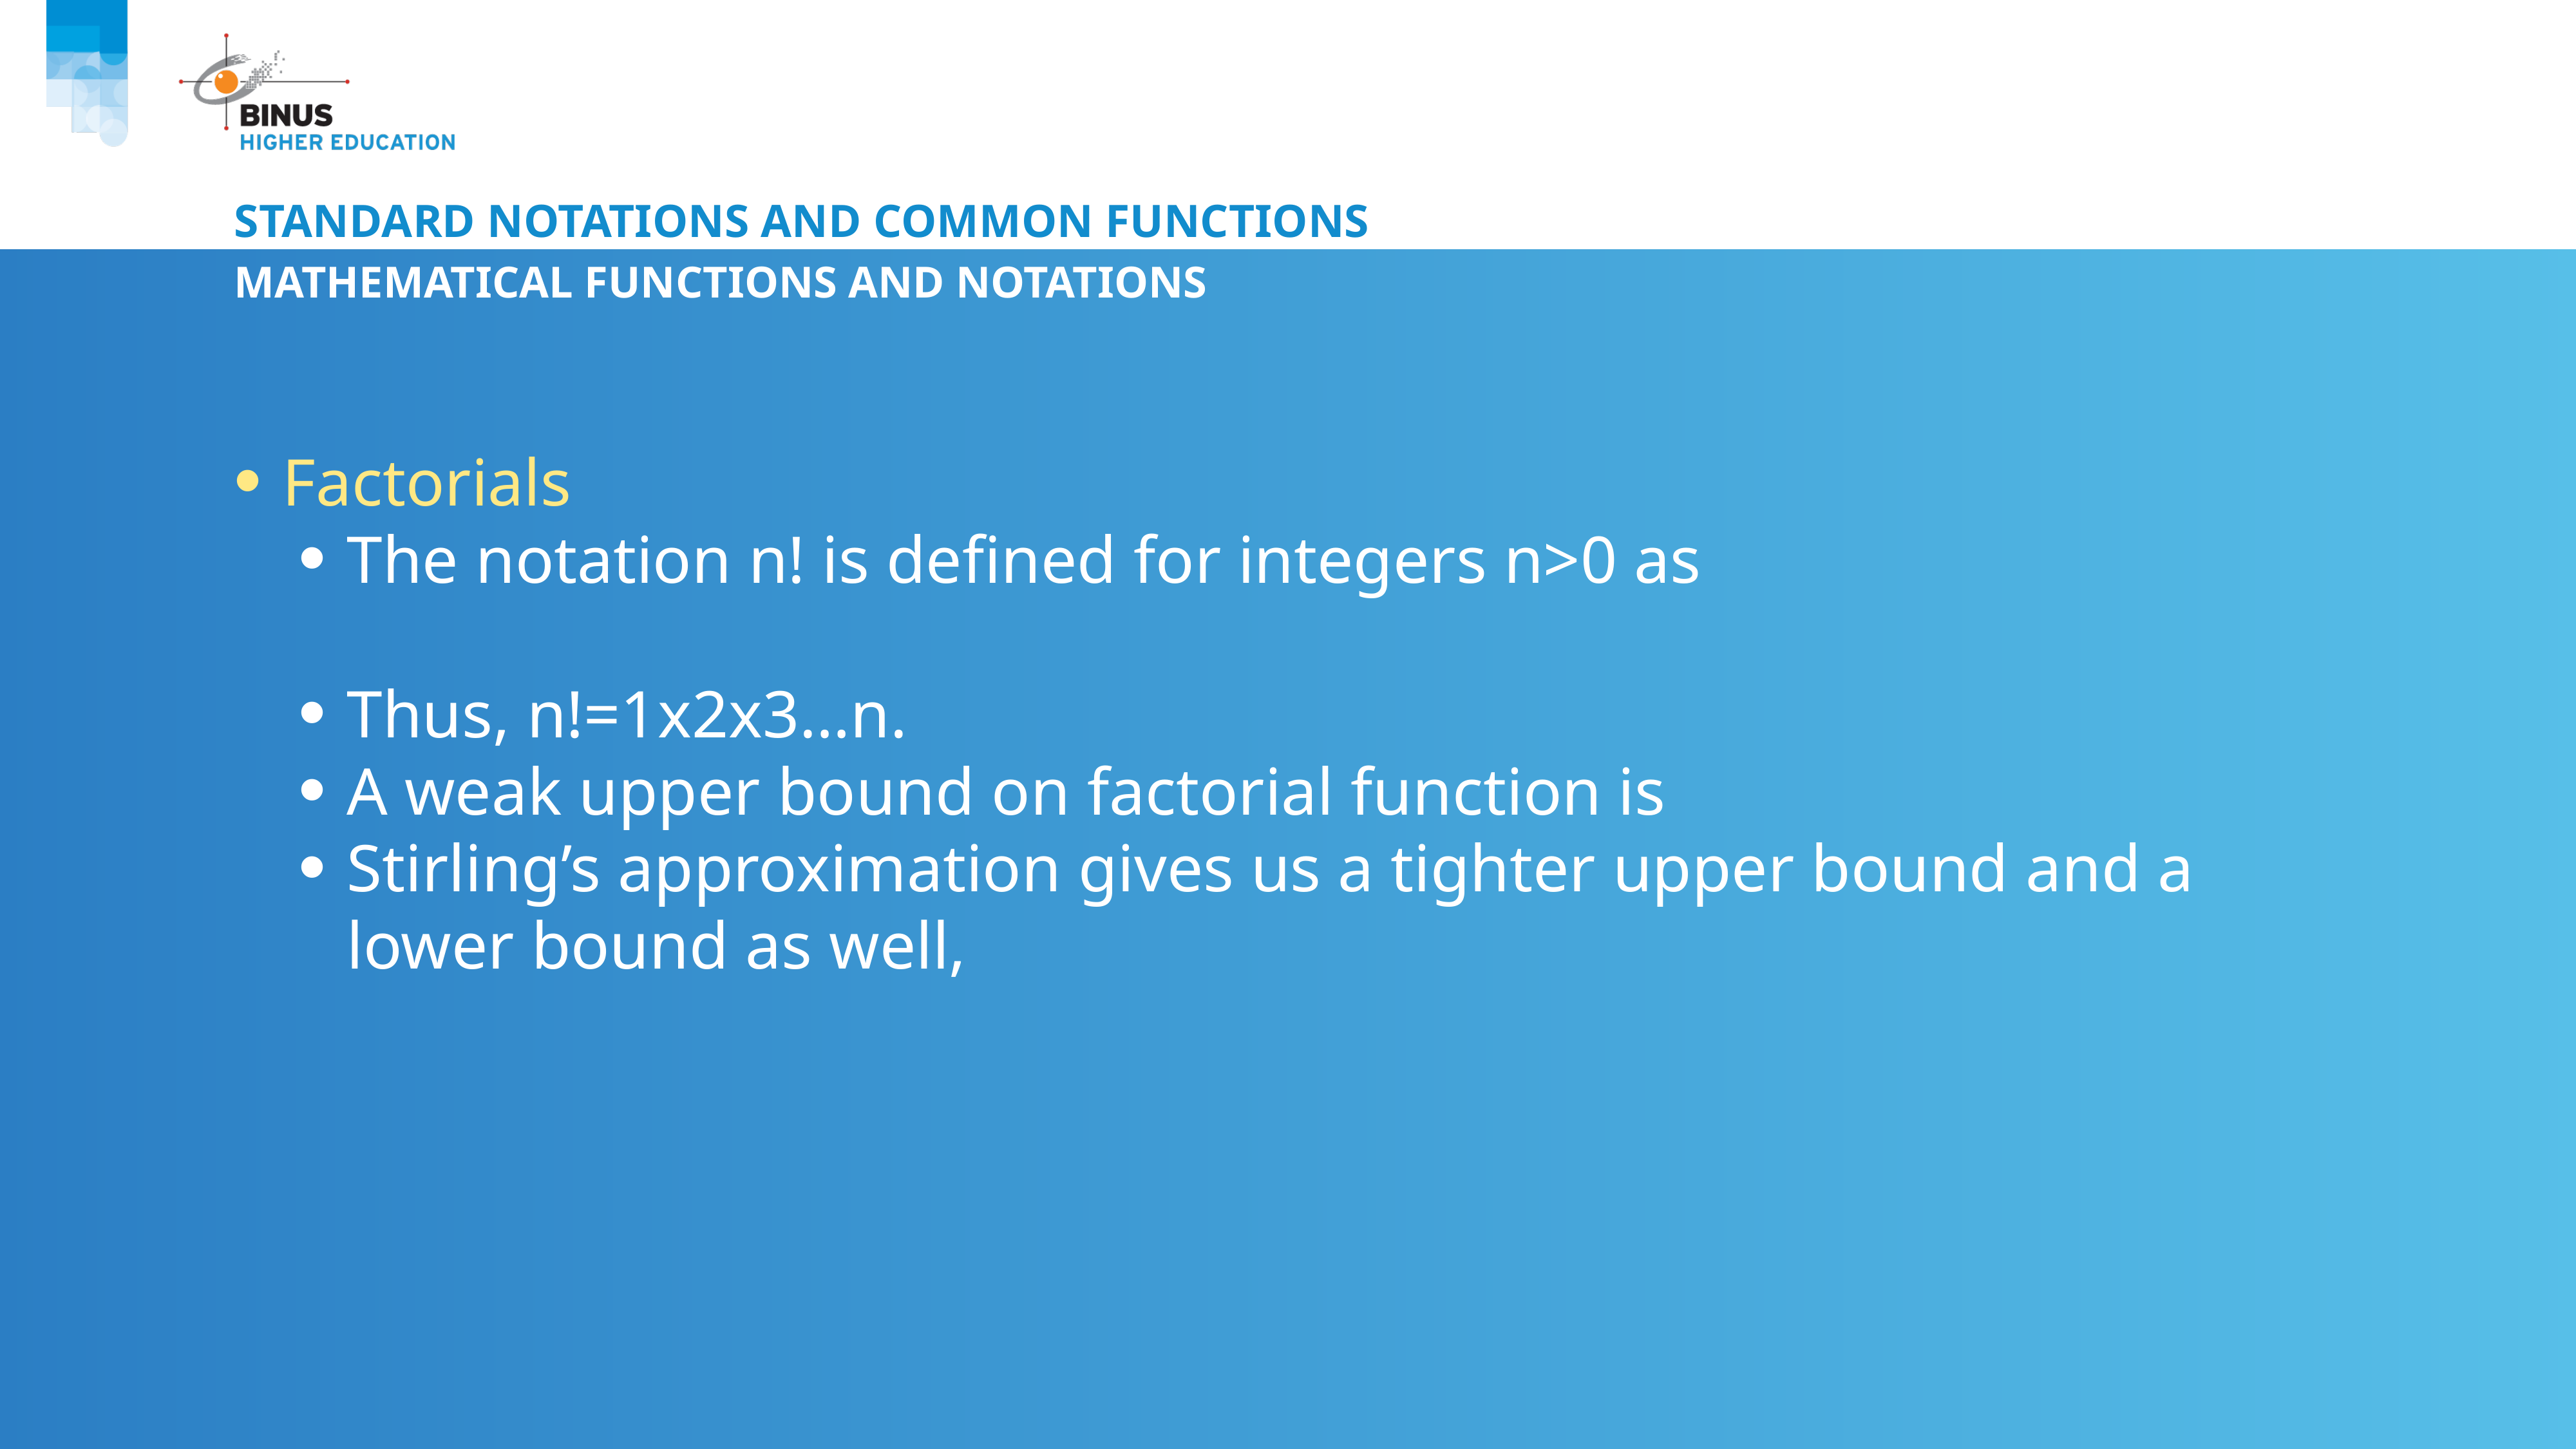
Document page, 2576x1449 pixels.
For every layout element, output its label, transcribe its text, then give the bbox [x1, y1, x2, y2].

title Standard notations and common functions [228, 197, 1784, 252]
picture [46, 0, 455, 154]
list Mathematical functions and notations [228, 255, 2303, 341]
